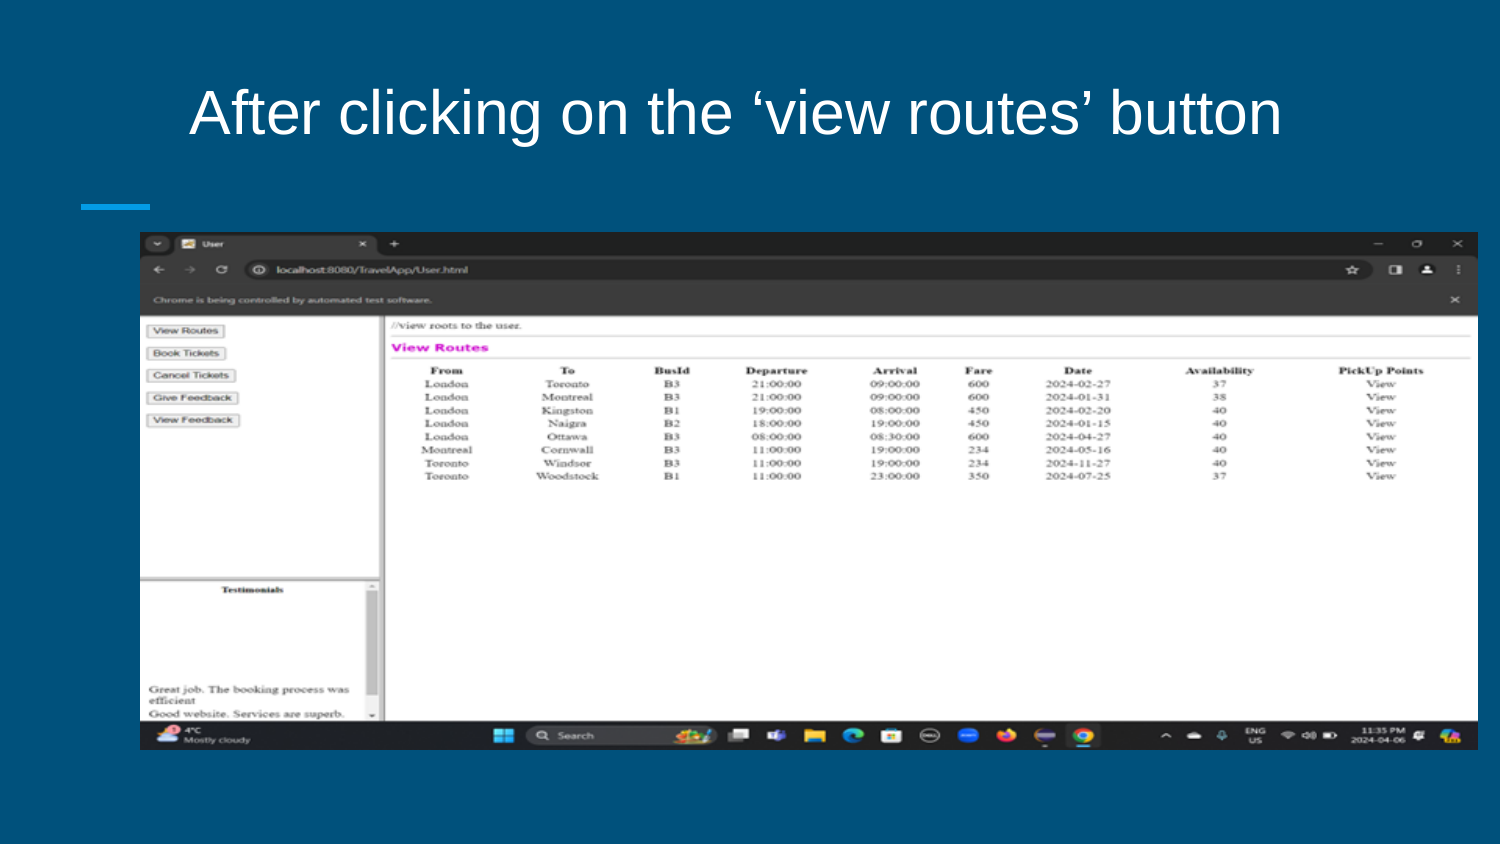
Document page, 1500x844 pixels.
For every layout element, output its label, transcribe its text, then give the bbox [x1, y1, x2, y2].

title After clicking on the ‘view routes’ button [38, 56, 1436, 162]
picture [141, 233, 1477, 749]
